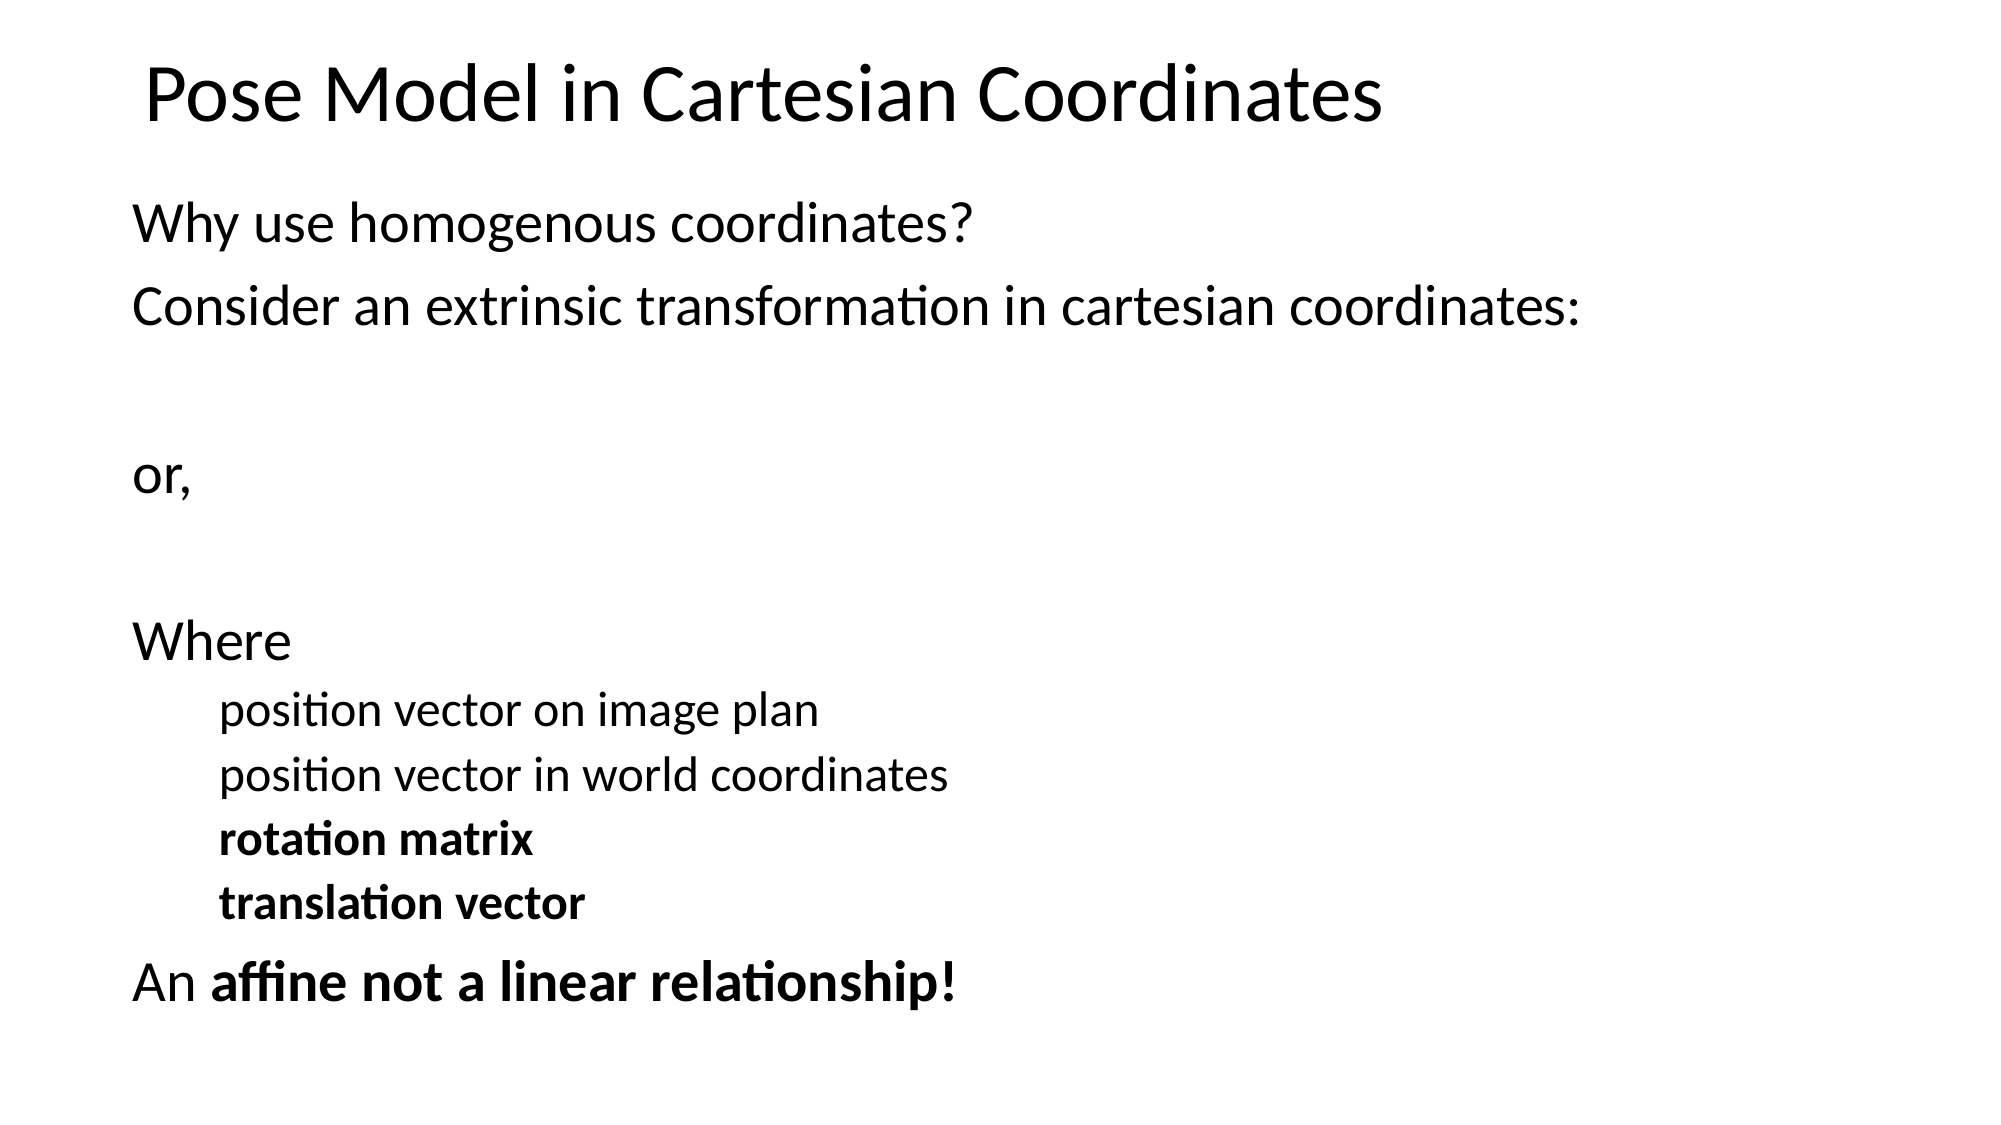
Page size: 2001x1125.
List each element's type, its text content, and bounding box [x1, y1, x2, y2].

title Pose Model in Cartesian Coordinates [129, 22, 1855, 166]
